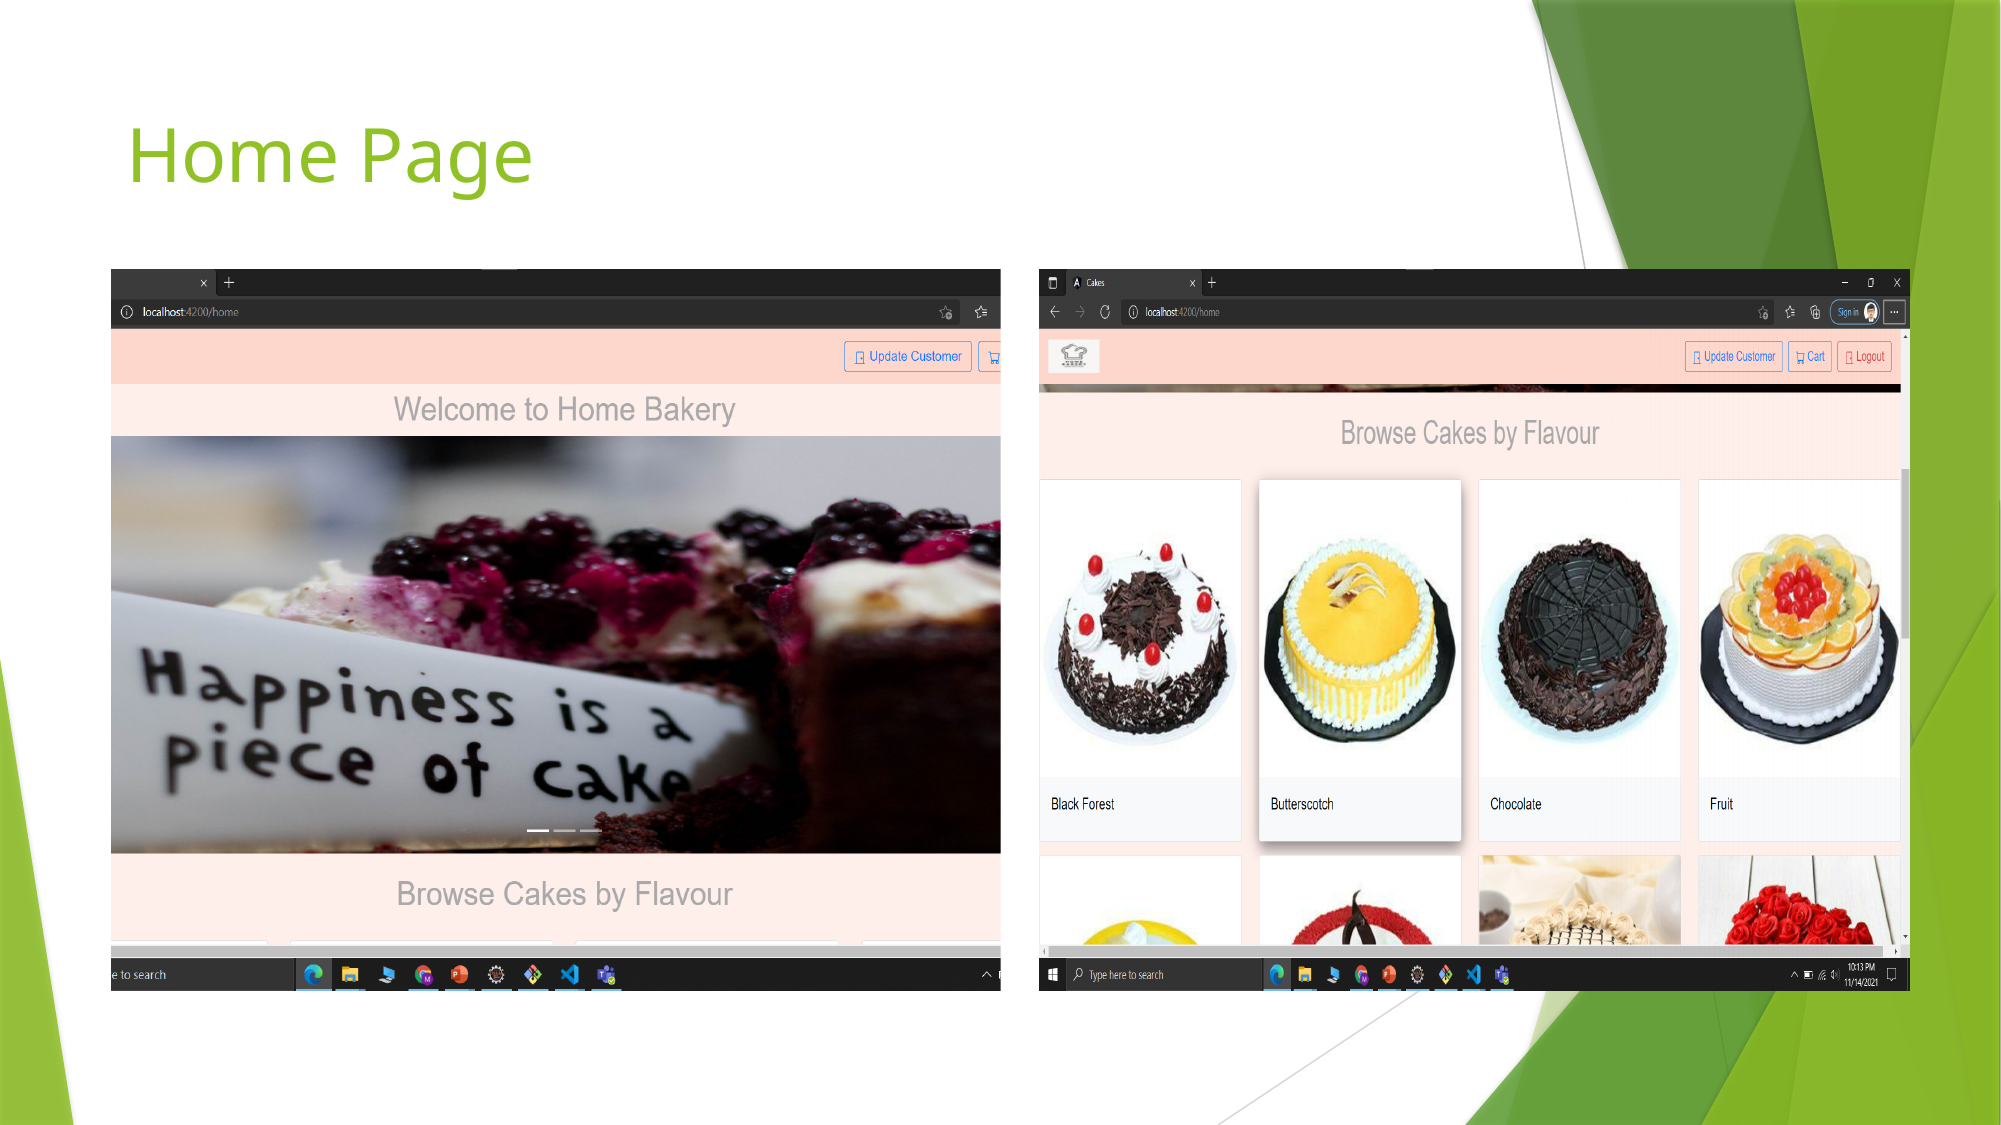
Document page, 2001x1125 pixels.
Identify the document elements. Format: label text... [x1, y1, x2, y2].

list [1038, 268, 1910, 992]
title Home Page [111, 99, 1522, 317]
picture [110, 268, 1002, 992]
